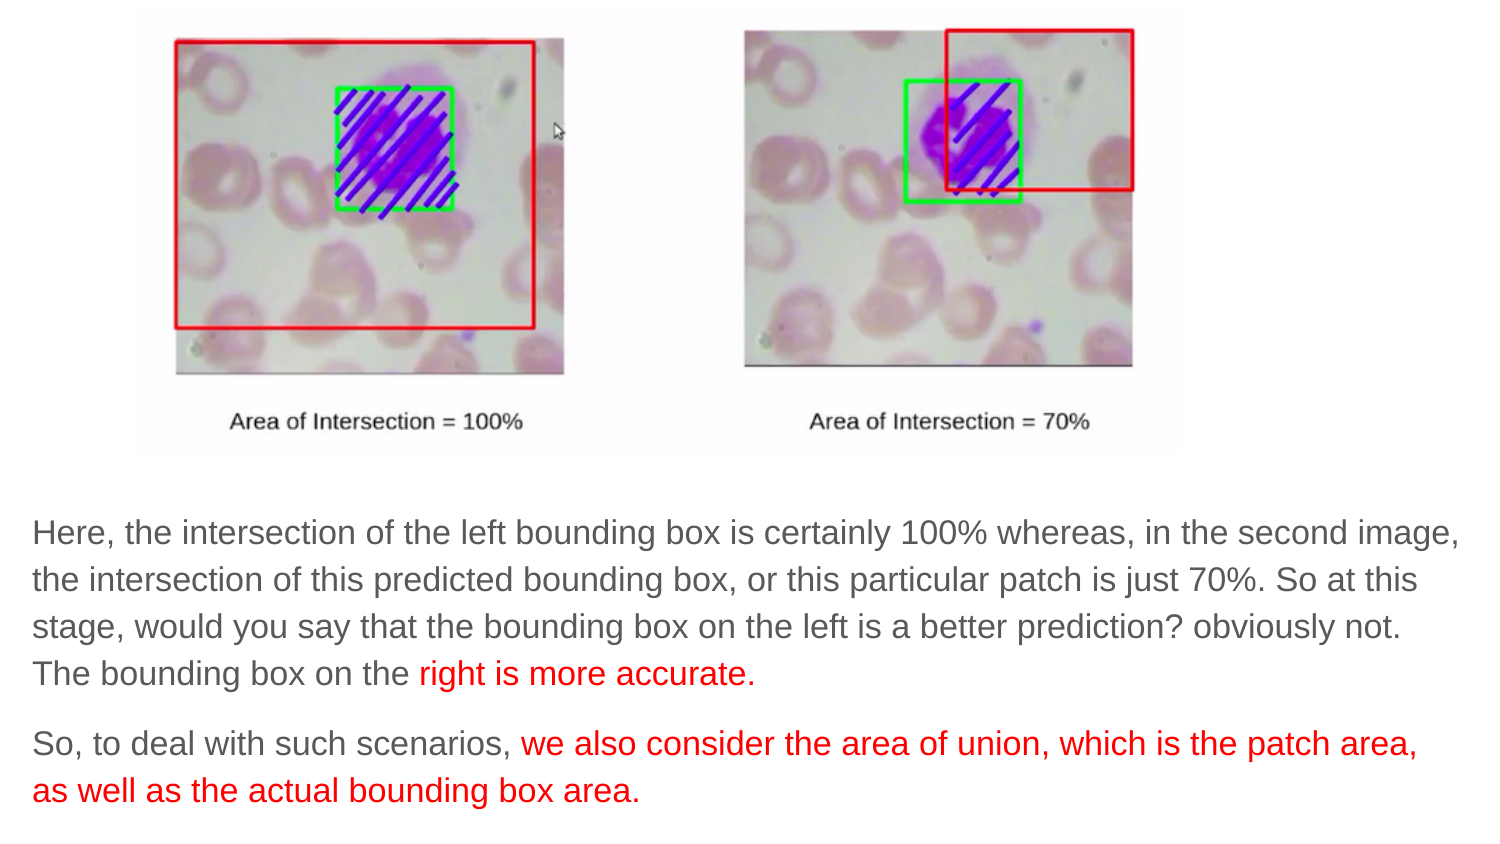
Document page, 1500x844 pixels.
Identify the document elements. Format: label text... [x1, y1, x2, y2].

list Here, the intersection of the left bounding box is certainly 100% whereas, in the second image, the intersection of this predicted bounding box, or this particular patch is just 70%. So at this stage, would you say that the bounding box on the left is a better prediction? obviously not. The bounding box on the right is more accurate. So, to deal with such scenarios, we also consider the area of union, which is the patch area, as well as the actual bounding box area. [17, 8, 1478, 828]
picture [115, 7, 1183, 458]
